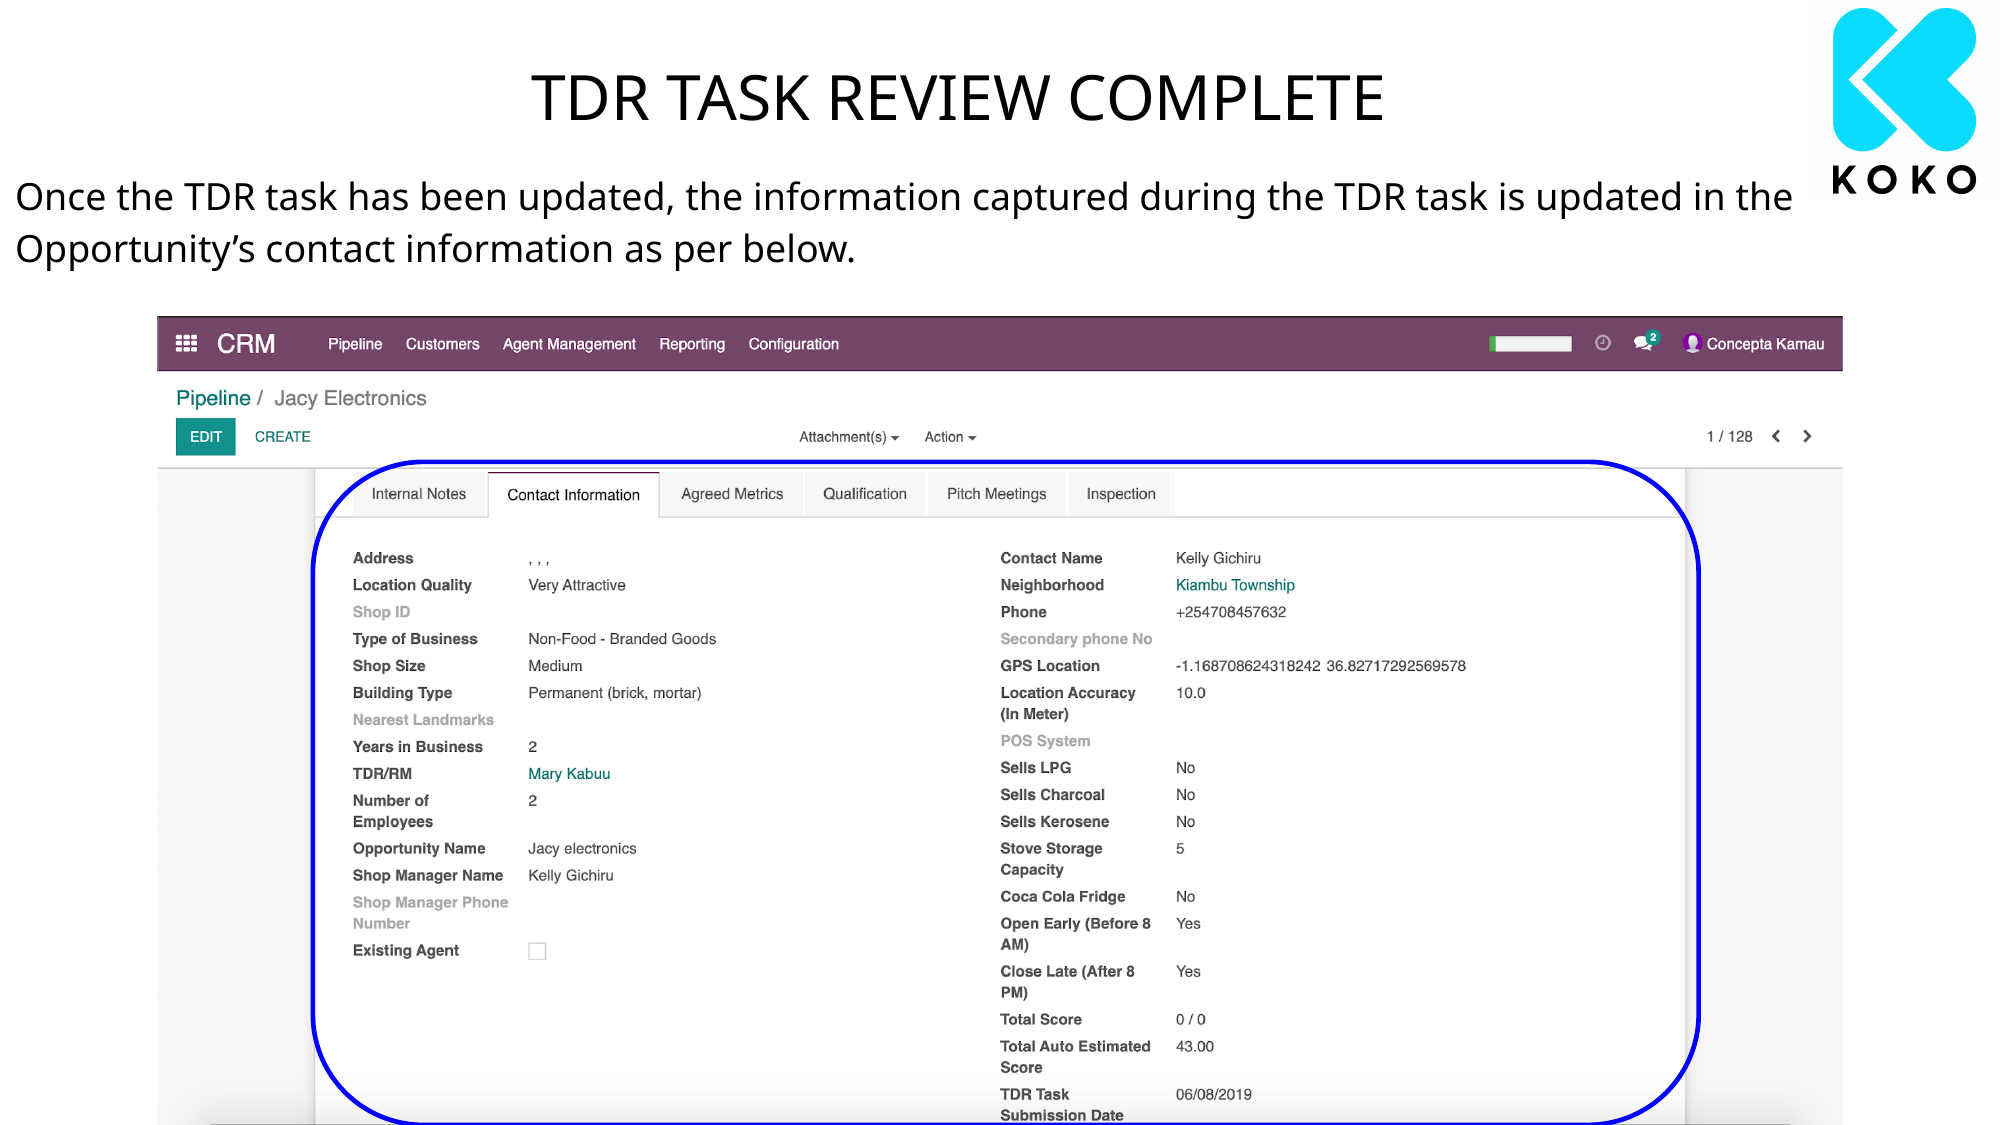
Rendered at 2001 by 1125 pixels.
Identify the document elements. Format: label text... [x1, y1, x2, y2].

picture [1805, 0, 2000, 203]
title TDR TASK REVIEW COMPLETE [84, 39, 1800, 142]
text_box Once the TDR task has been updated, the information captured during the TDR task is updated in the Opportunity’s contact information as per below. [0, 151, 2000, 1125]
picture [156, 315, 1843, 1125]
